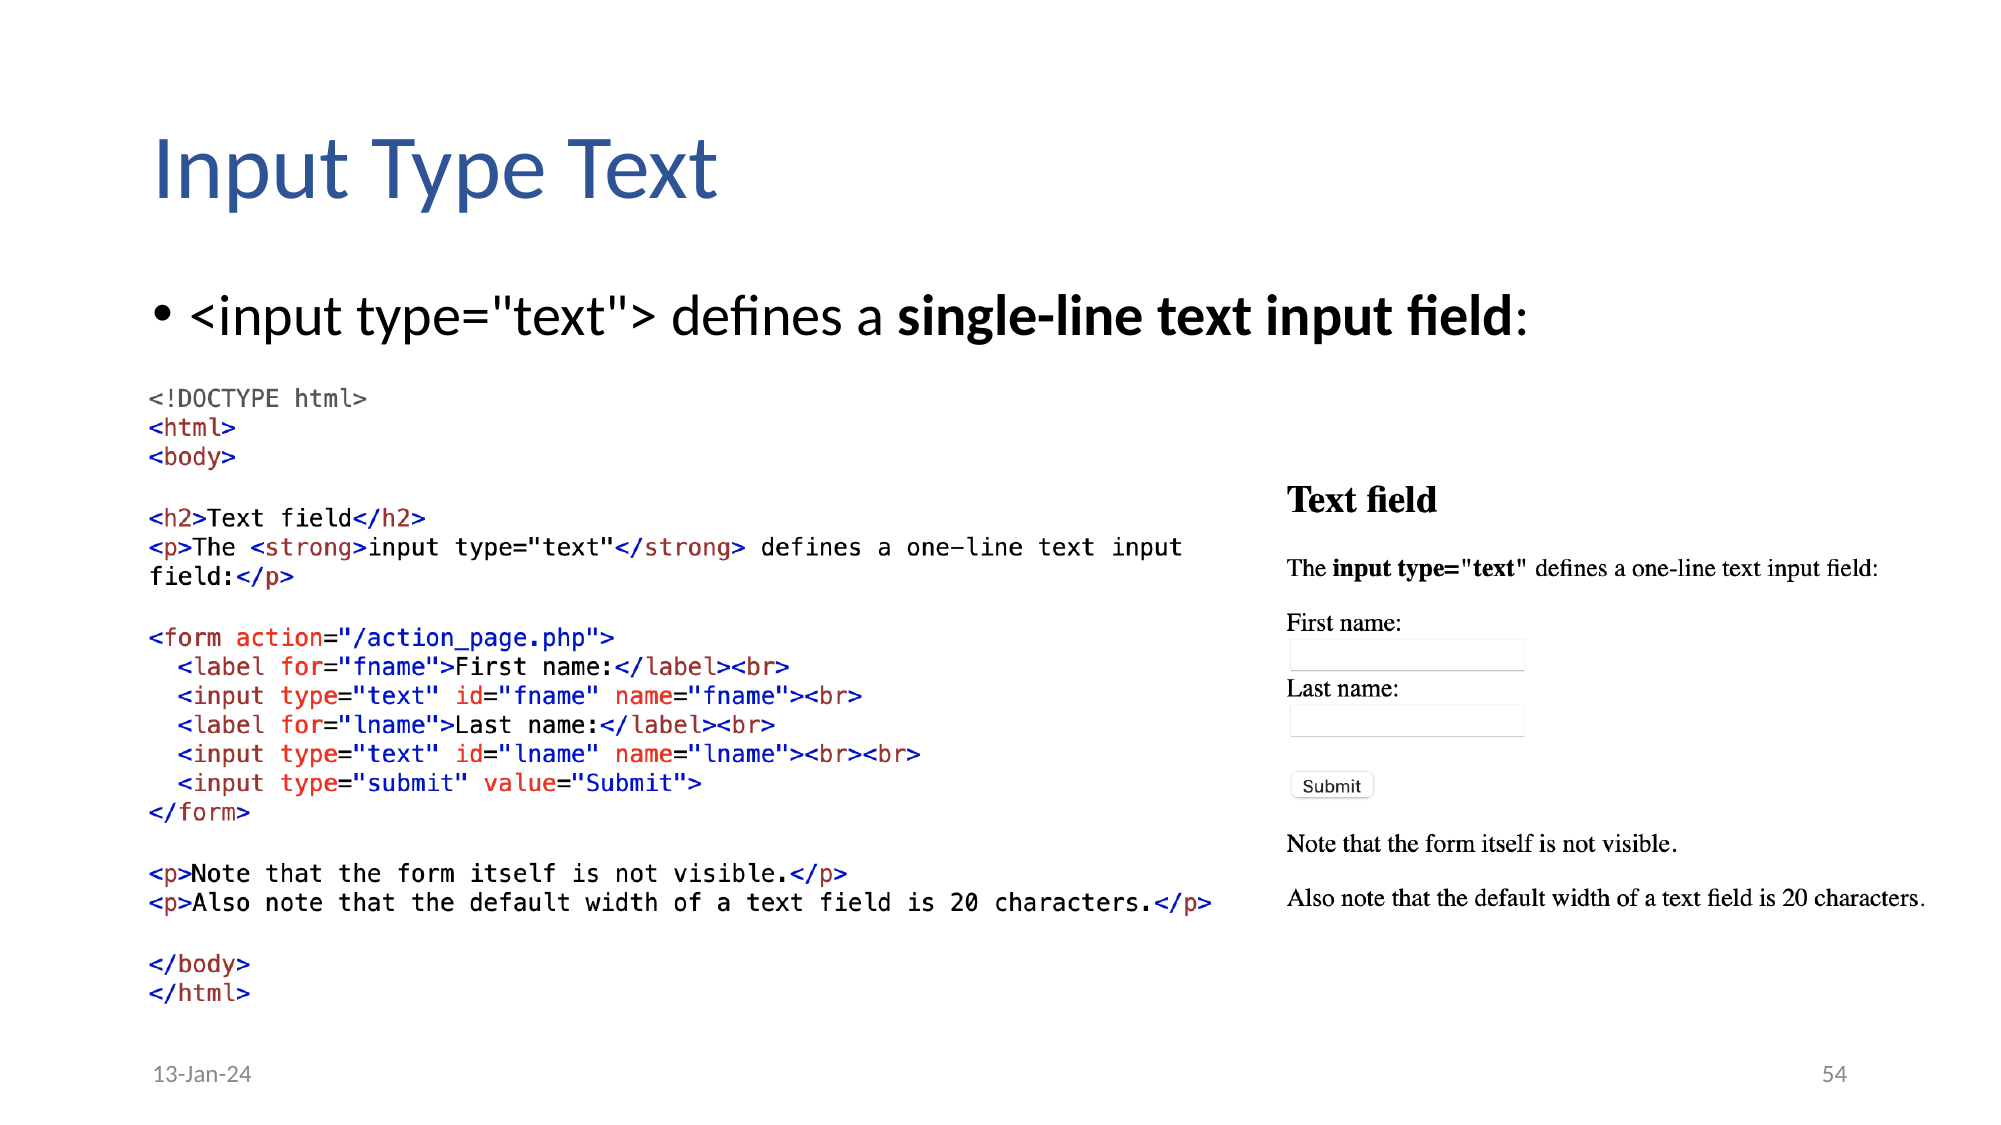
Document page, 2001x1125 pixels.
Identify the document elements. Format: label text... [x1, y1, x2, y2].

picture [1283, 458, 1928, 925]
title Input Type Text [137, 59, 1863, 277]
slide_number 13-Jan-24 [137, 1051, 588, 1103]
list <input type="text"> defines a single-line text input field: [137, 277, 1863, 460]
picture [137, 371, 1252, 1043]
slide_number ‹#› [1412, 1042, 1863, 1103]
